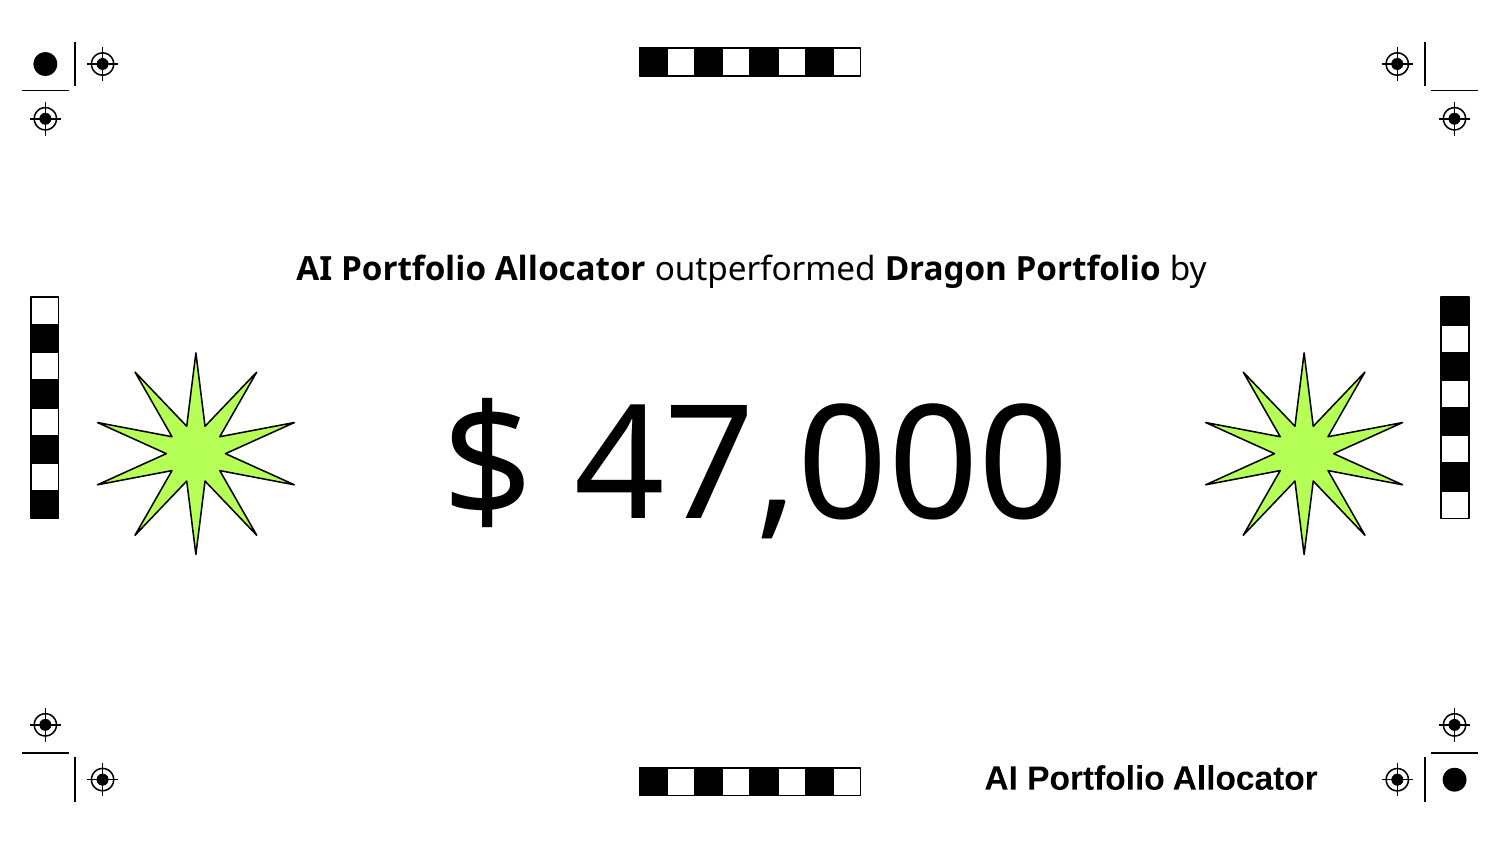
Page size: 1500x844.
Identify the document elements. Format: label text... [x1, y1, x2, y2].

title $ 47,000 [105, 342, 1367, 565]
subtitle AI Portfolio Allocator outperformed Dragon Portfolio by [121, 232, 1382, 320]
text_box [1367, 422, 1403, 439]
text_box [1367, 468, 1403, 485]
text_box [97, 352, 295, 555]
